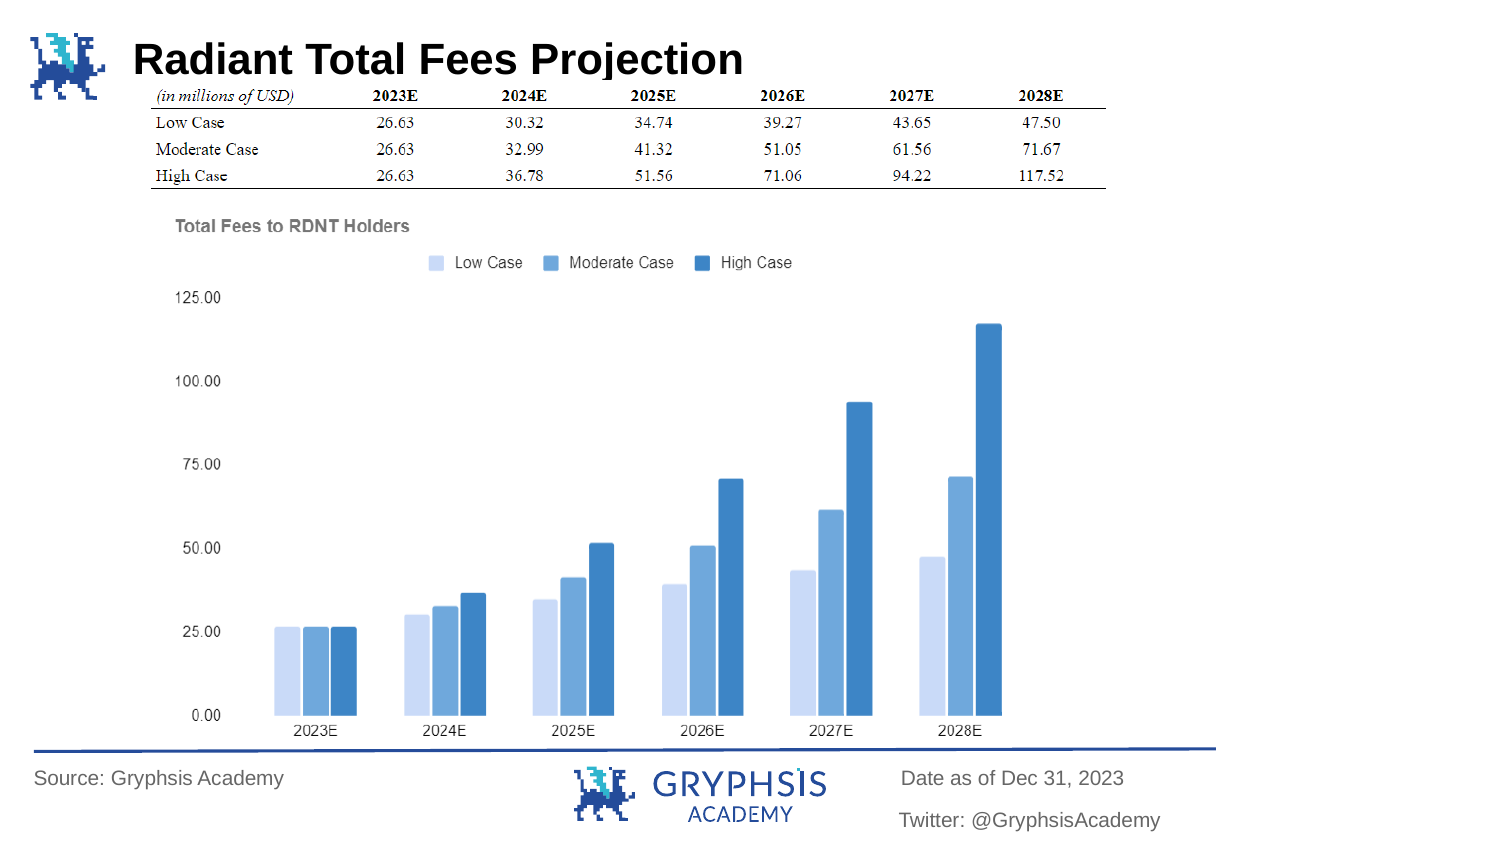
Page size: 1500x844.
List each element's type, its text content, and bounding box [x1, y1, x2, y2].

picture [141, 80, 1119, 744]
text_box Source: Gryphsis Academy [18, 751, 497, 802]
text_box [573, 766, 636, 822]
text_box Date as of Dec 31, 2023 [885, 761, 1213, 802]
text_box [30, 32, 106, 100]
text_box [653, 767, 827, 823]
text_box Radiant Total Fees Projection [117, 15, 1449, 98]
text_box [33, 748, 1217, 752]
text_box Twitter: @GryphsisAcademy [883, 794, 1210, 844]
